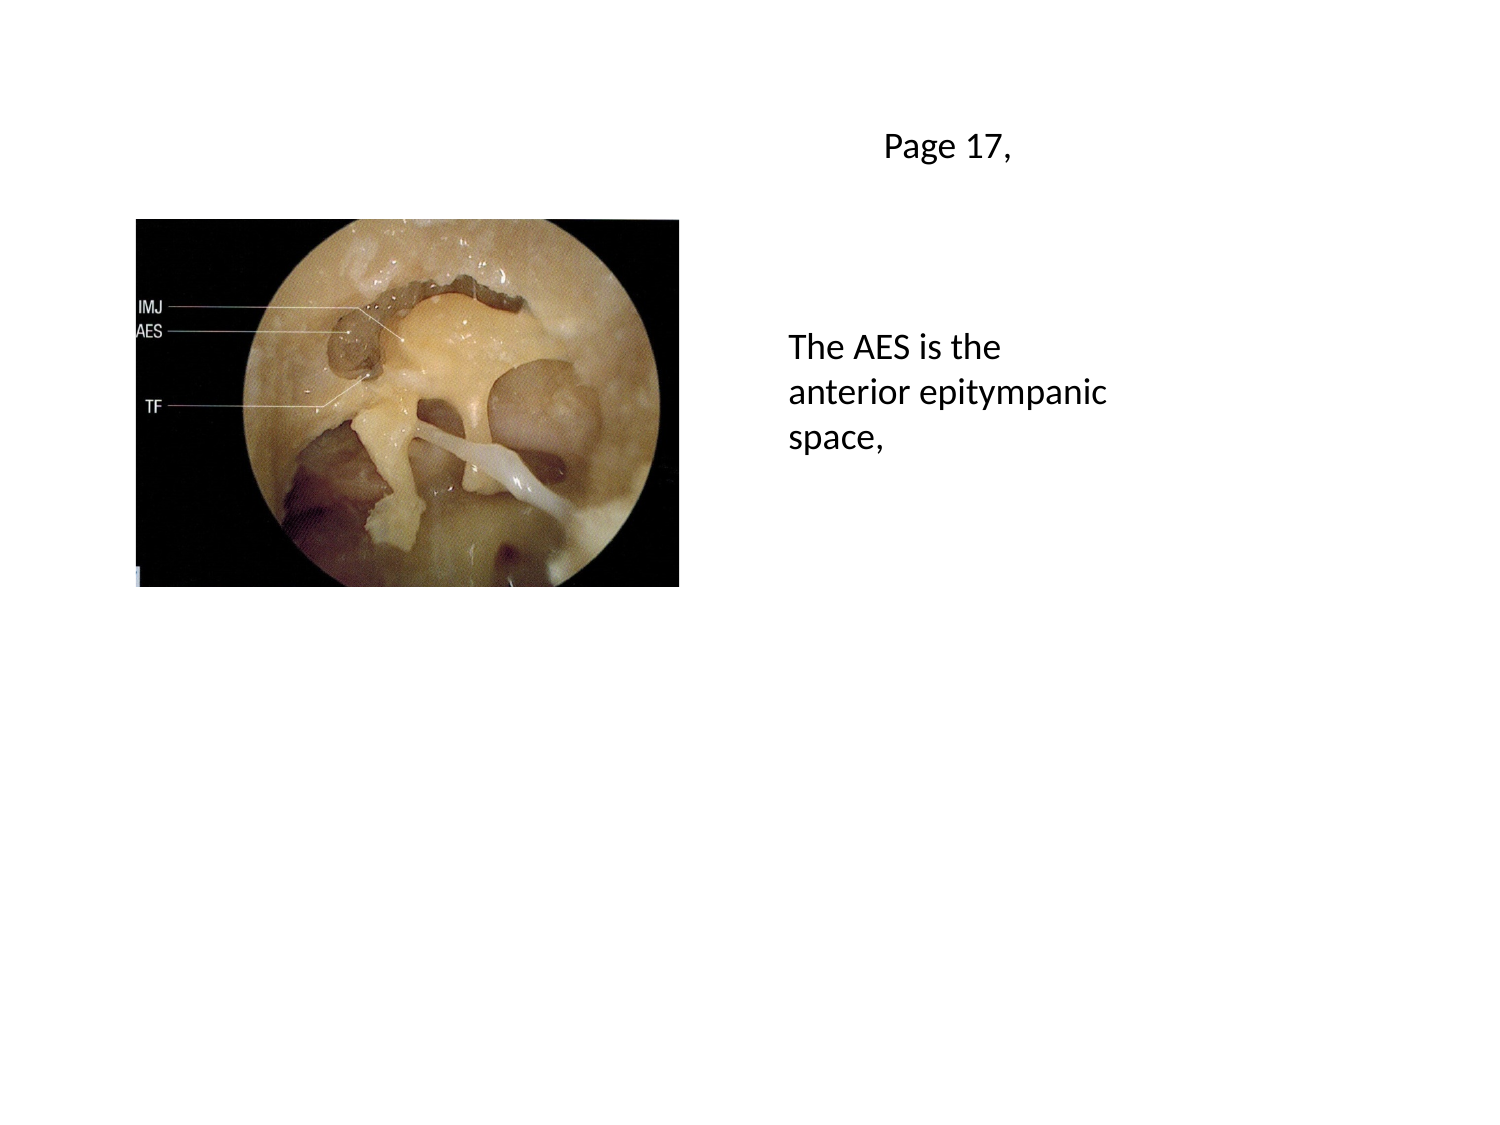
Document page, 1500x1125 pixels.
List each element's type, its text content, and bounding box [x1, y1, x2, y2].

text_box The AES is the anterior epitympanic space, [773, 314, 1128, 465]
picture [135, 219, 680, 587]
text_box Page 17, [869, 113, 1036, 174]
